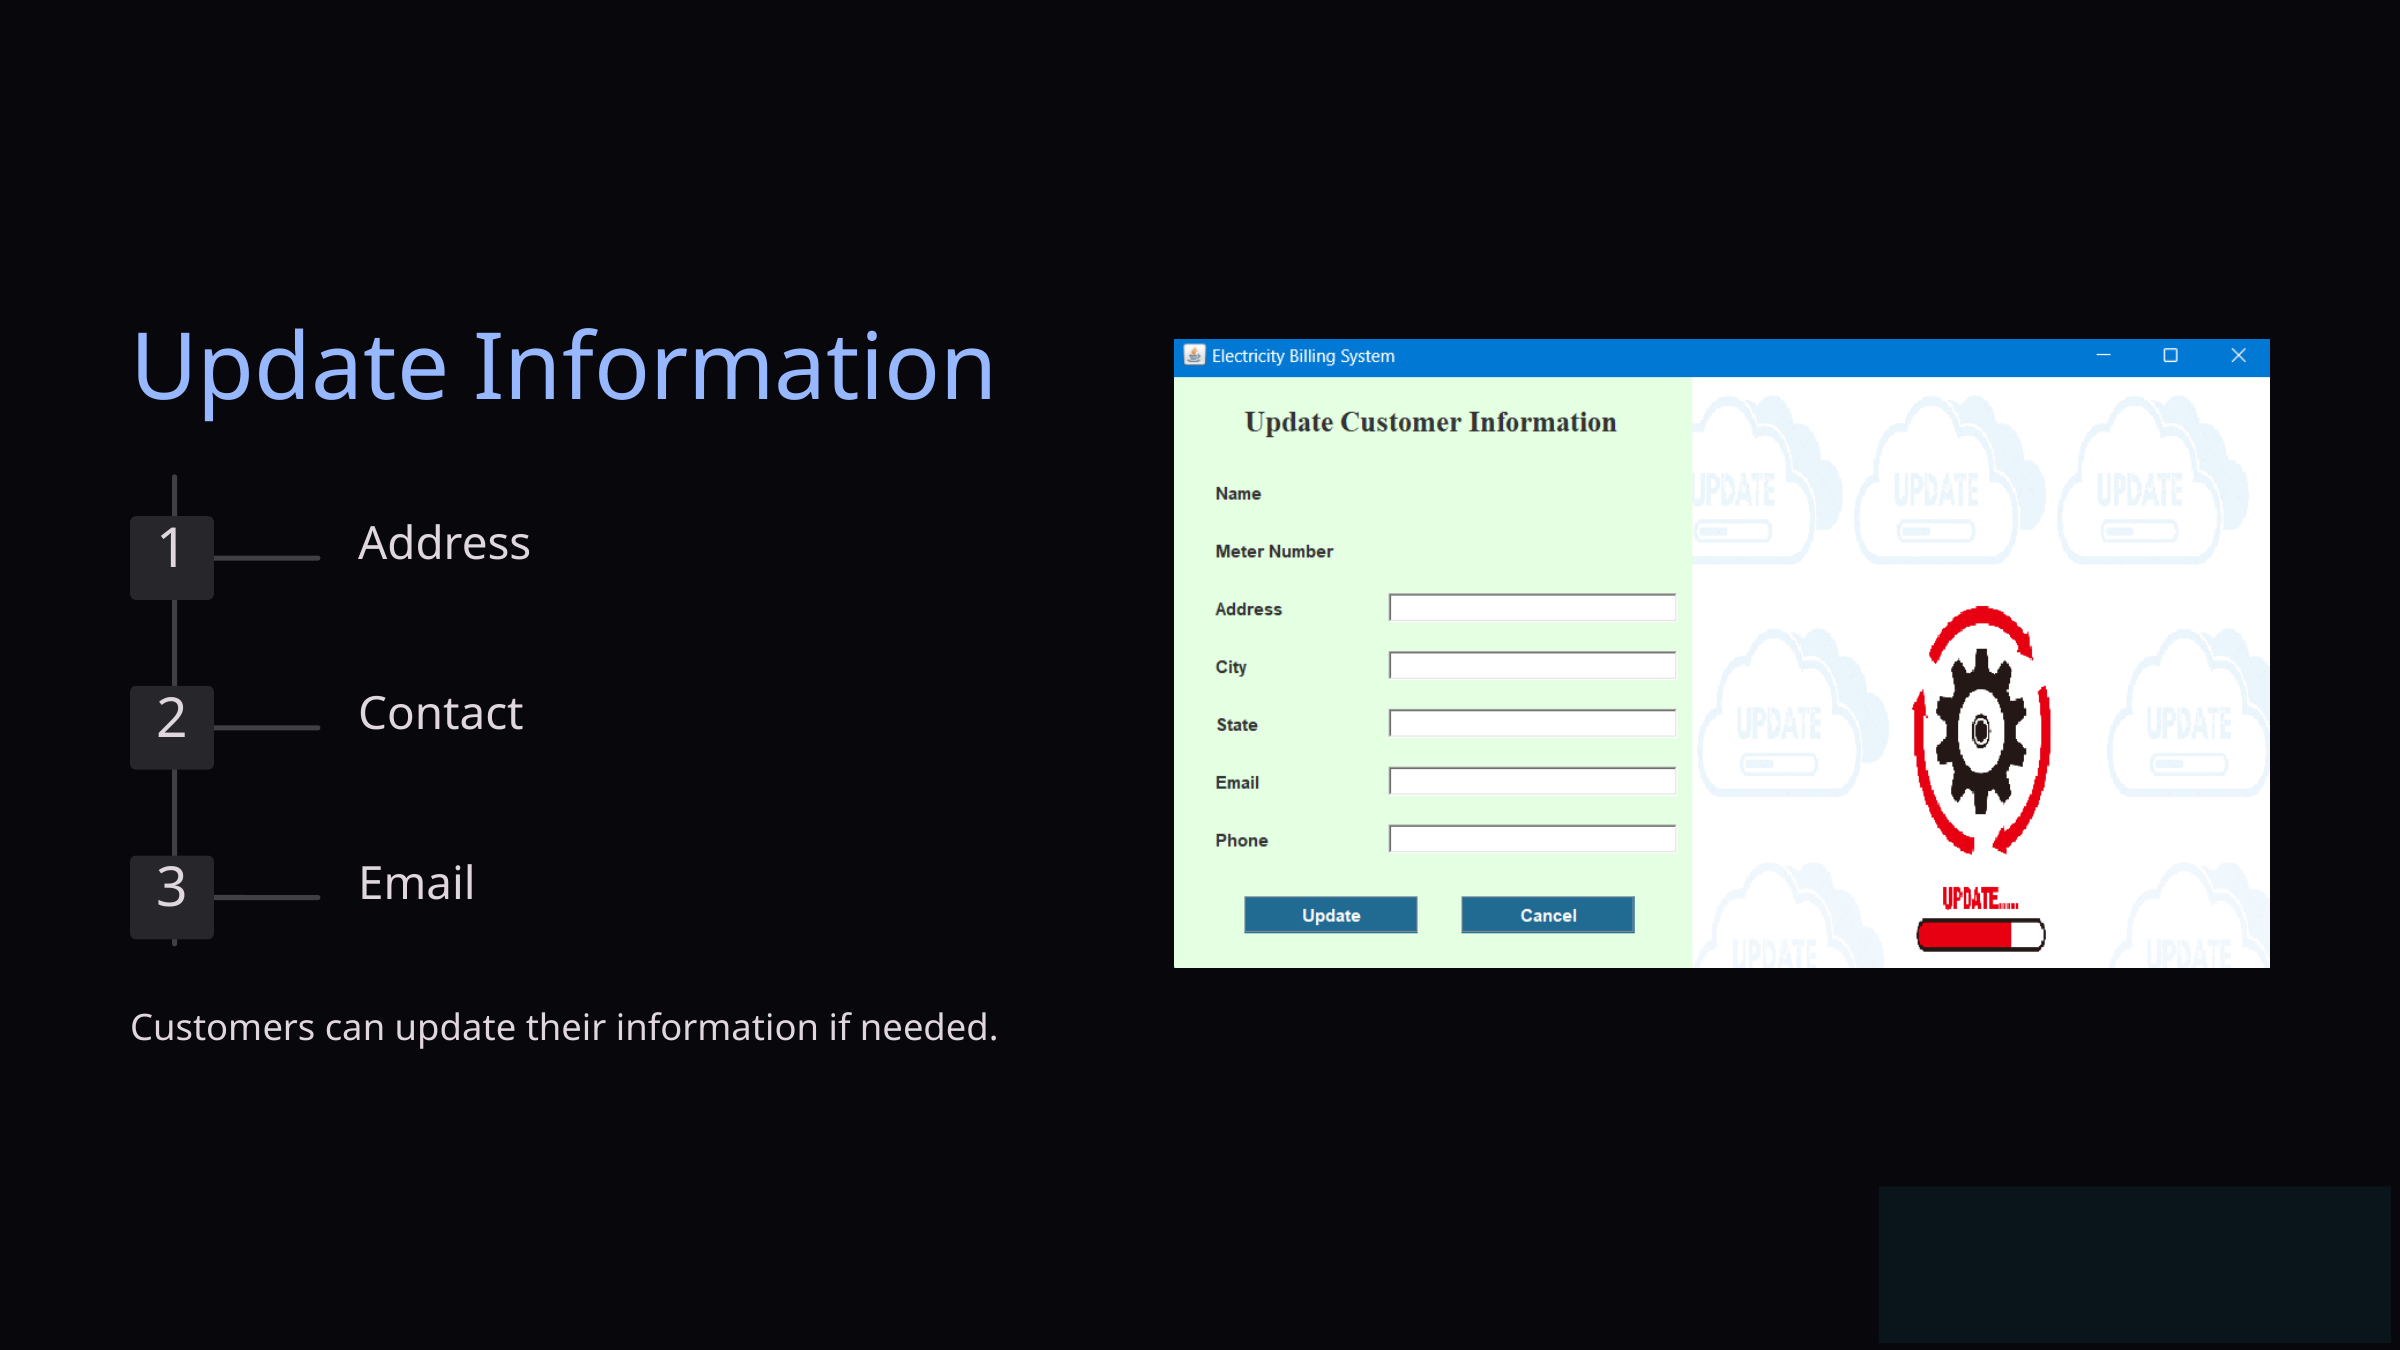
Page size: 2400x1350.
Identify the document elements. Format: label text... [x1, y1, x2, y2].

text_box [172, 600, 178, 685]
text_box Address [358, 511, 824, 570]
text_box [214, 894, 321, 901]
text_box [130, 855, 214, 940]
text_box Email [358, 850, 824, 910]
text_box 2 [144, 692, 200, 763]
text_box [172, 474, 178, 516]
text_box [172, 770, 178, 855]
text_box Customers can update their information if needed. [130, 988, 1370, 1048]
text_box [130, 516, 214, 600]
text_box Contact [358, 681, 824, 740]
text_box [130, 685, 214, 770]
text_box Update Information [130, 302, 1067, 419]
text_box [1878, 1186, 2391, 1343]
text_box [172, 940, 178, 947]
text_box [214, 555, 321, 561]
text_box 3 [144, 862, 200, 933]
text_box 1 [144, 523, 200, 593]
text_box [214, 725, 321, 731]
picture [1174, 339, 2270, 968]
